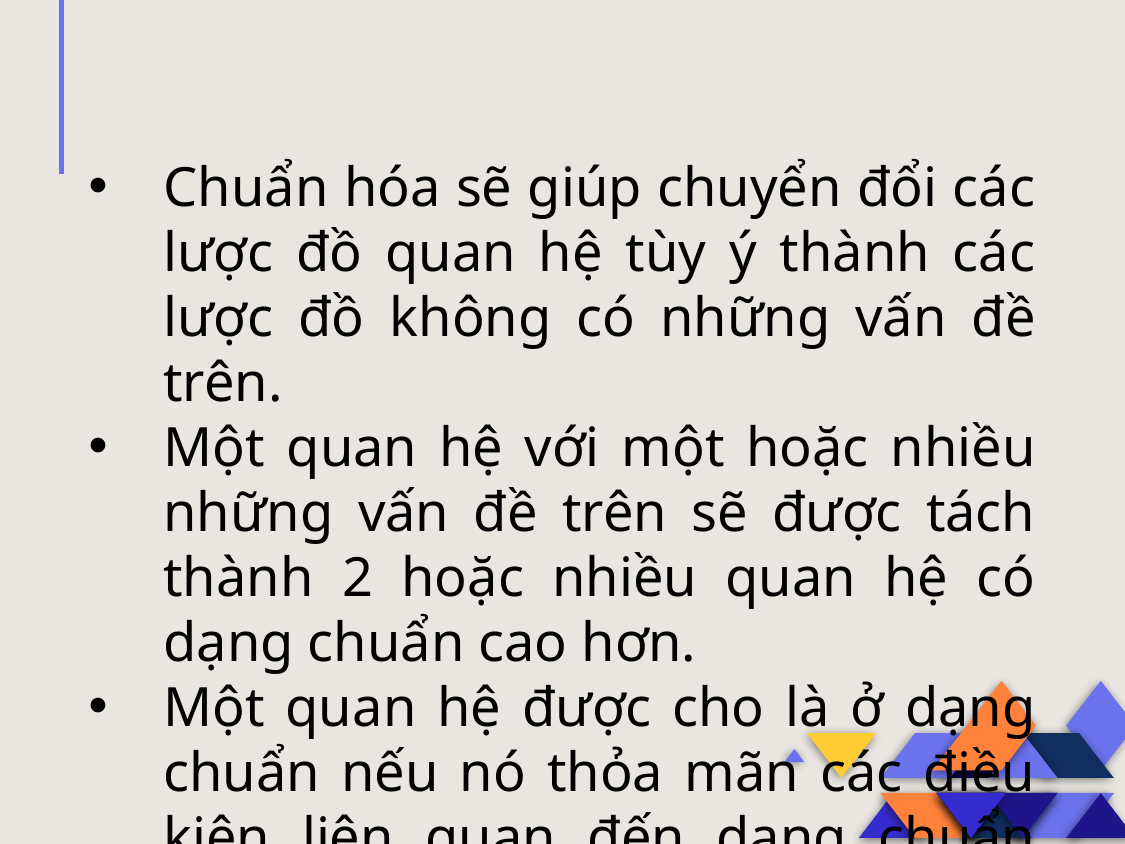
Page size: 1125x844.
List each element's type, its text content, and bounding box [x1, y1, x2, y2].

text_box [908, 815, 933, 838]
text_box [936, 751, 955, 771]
text_box Chuẩn hóa sẽ giúp chuyển đổi các lược đồ quan hệ tùy ý thành các lược đồ không có những vấn đề trên. Một quan hệ với một hoặc nhiều những vấn đề trên sẽ được tách thành 2 hoặc nhiều quan hệ có dạng chuẩn cao hơn. Một quan hệ được cho là ở dạng chuẩn nếu nó thỏa mãn các điều kiện liên quan đến dạng chuẩn đó. [73, 145, 1052, 751]
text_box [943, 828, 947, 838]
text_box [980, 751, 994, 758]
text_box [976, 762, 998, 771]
